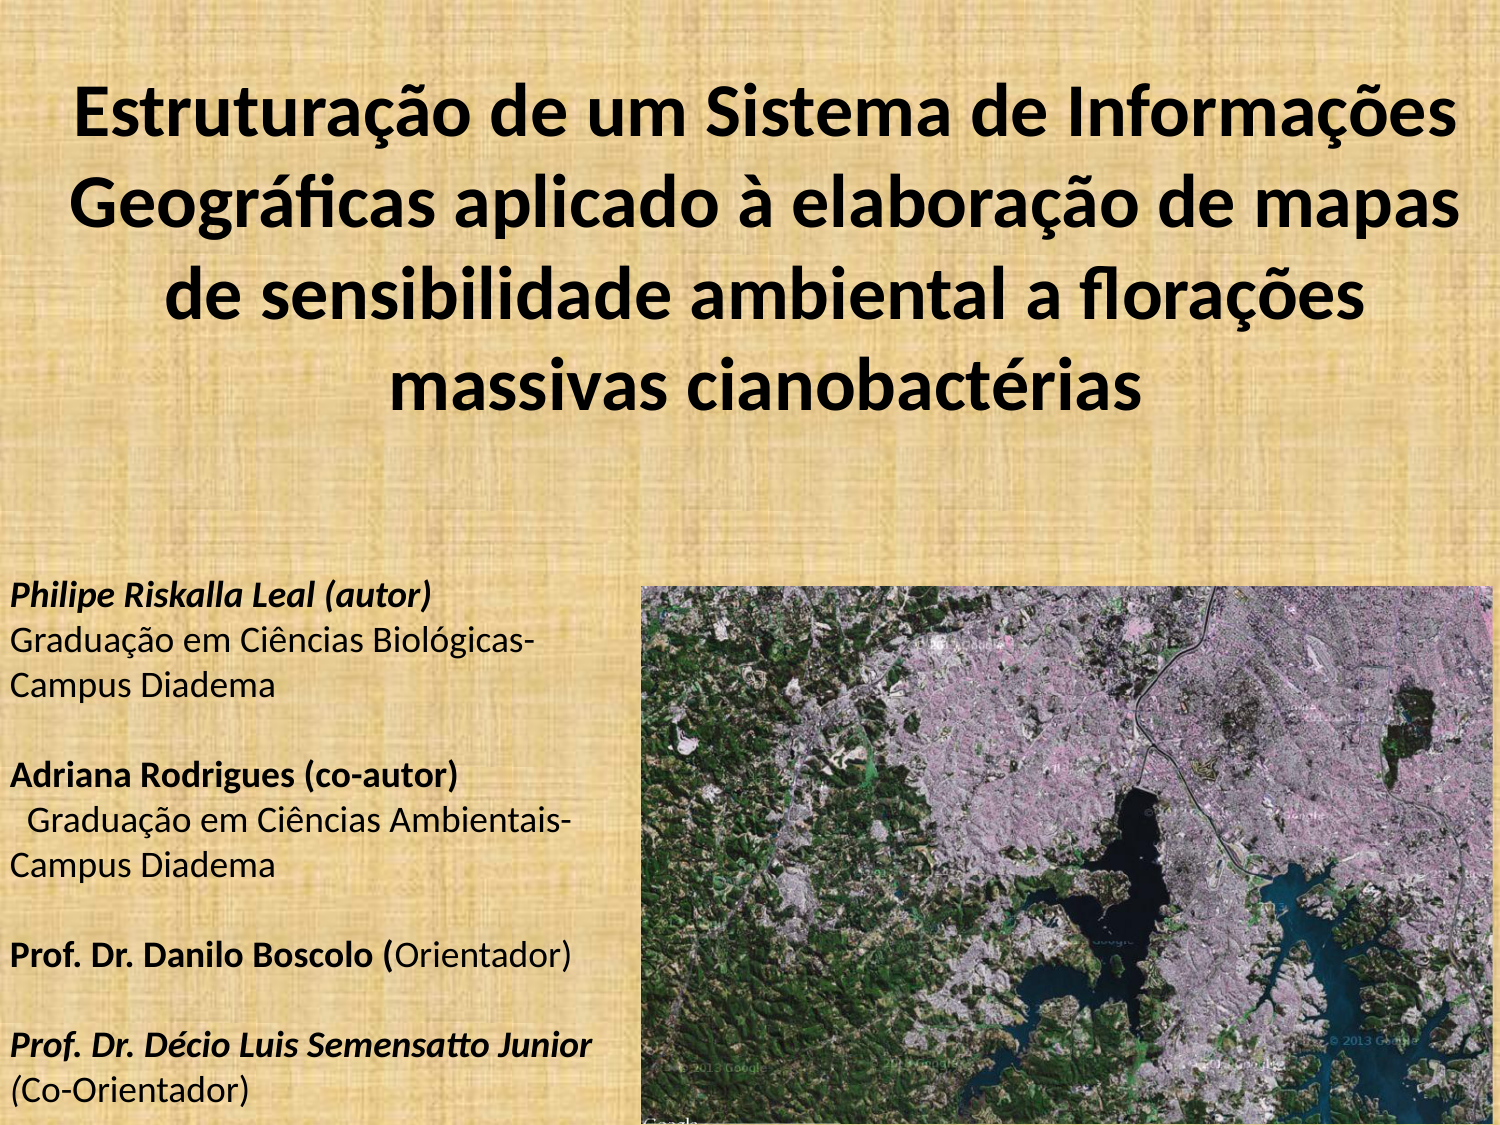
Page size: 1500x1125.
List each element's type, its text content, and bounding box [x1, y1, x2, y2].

title Estruturação de um Sistema de Informações Geográficas aplicado à elaboração de mapas de sensibilidade ambiental a florações massivas cianobactérias [48, 19, 1484, 563]
text_box Philipe Riskalla Leal (autor) Graduação em Ciências Biológicas- Campus Diadema Adriana Rodrigues (co-autor) Graduação em Ciências Ambientais- Campus Diadema Prof. Dr. Danilo Boscolo (Orientador) Prof. Dr. Décio Luis Semensatto Junior (Co-Orientador) [0, 562, 781, 1125]
picture [0, 0, 1500, 1125]
